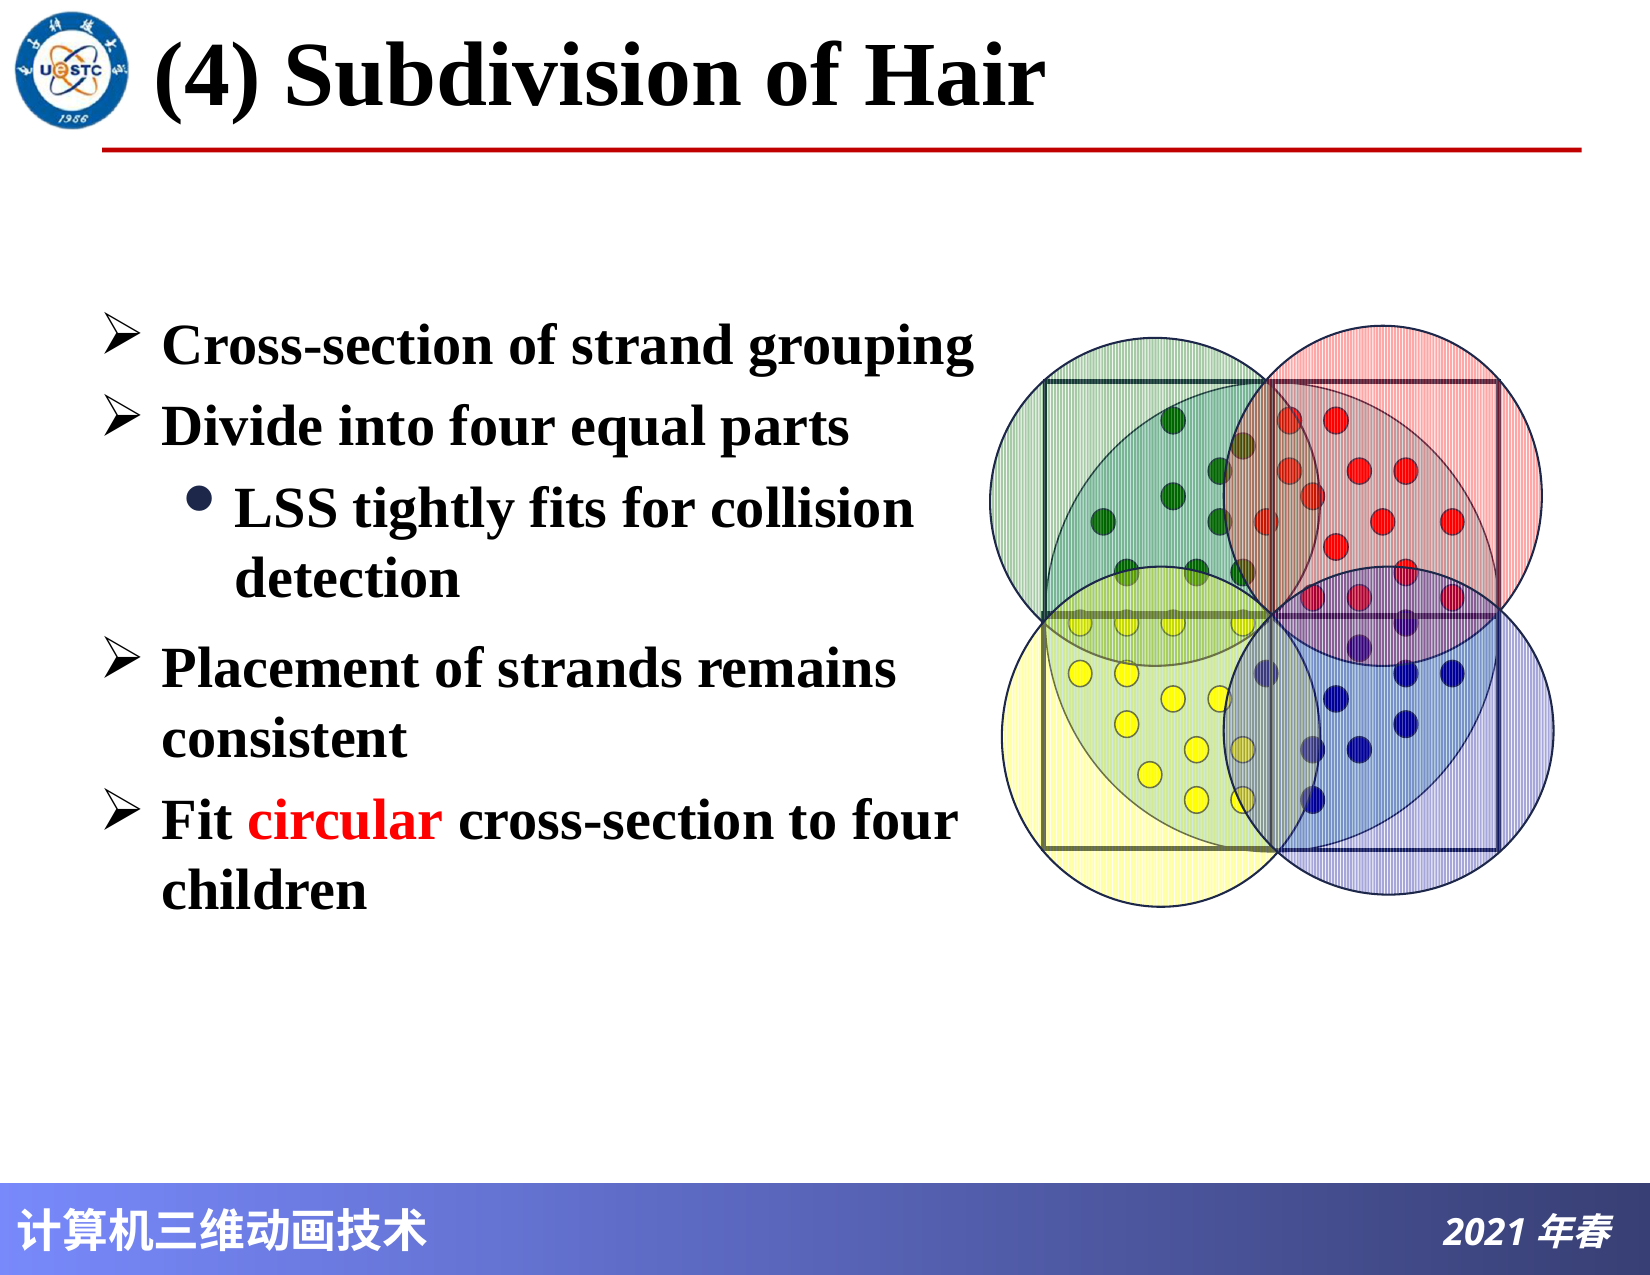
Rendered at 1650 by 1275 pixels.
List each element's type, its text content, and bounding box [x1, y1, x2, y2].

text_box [989, 325, 1554, 907]
picture [0, 0, 136, 140]
text_box Cross-section of strand grouping Divide into four equal parts LSS tightly fits for collision detection Placement of strands remains consistent Fit circular cross-section to four children [82, 297, 1018, 930]
title (4) Subdivision of Hair [137, 4, 1622, 133]
